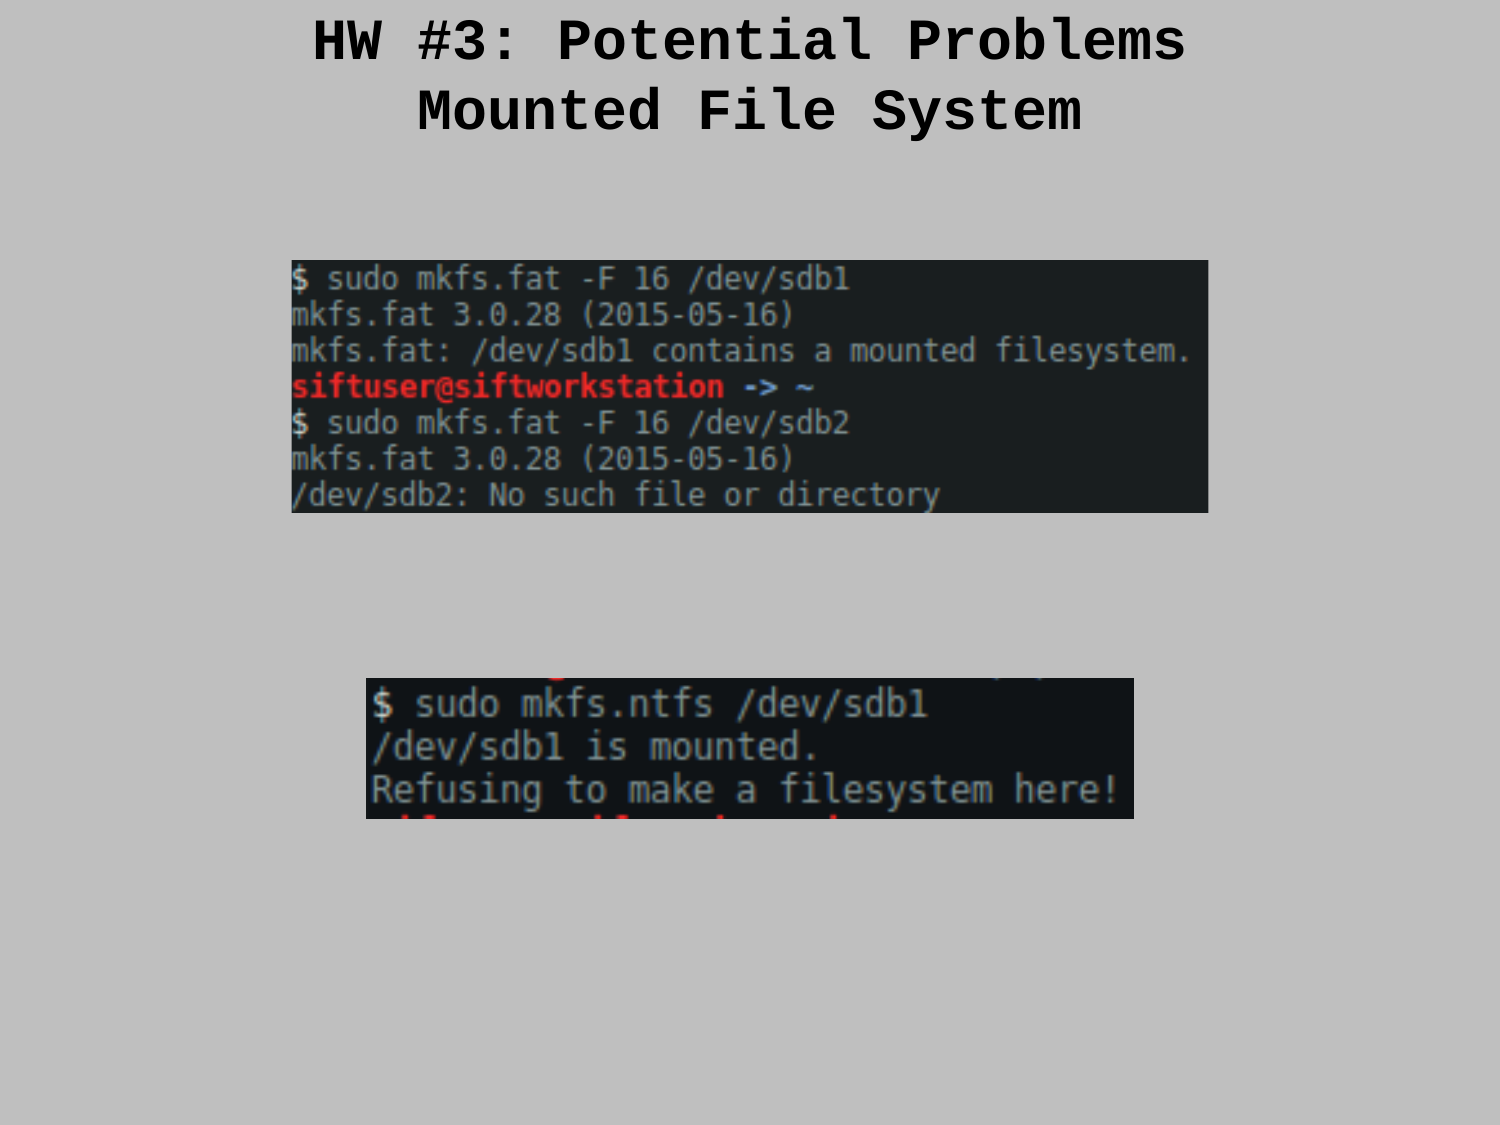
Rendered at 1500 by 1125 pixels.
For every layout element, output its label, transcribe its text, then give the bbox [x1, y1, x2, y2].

picture [291, 259, 1209, 513]
picture [366, 677, 1134, 819]
text_box HW #3: Potential Problems Mounted File System [82, 12, 1418, 130]
